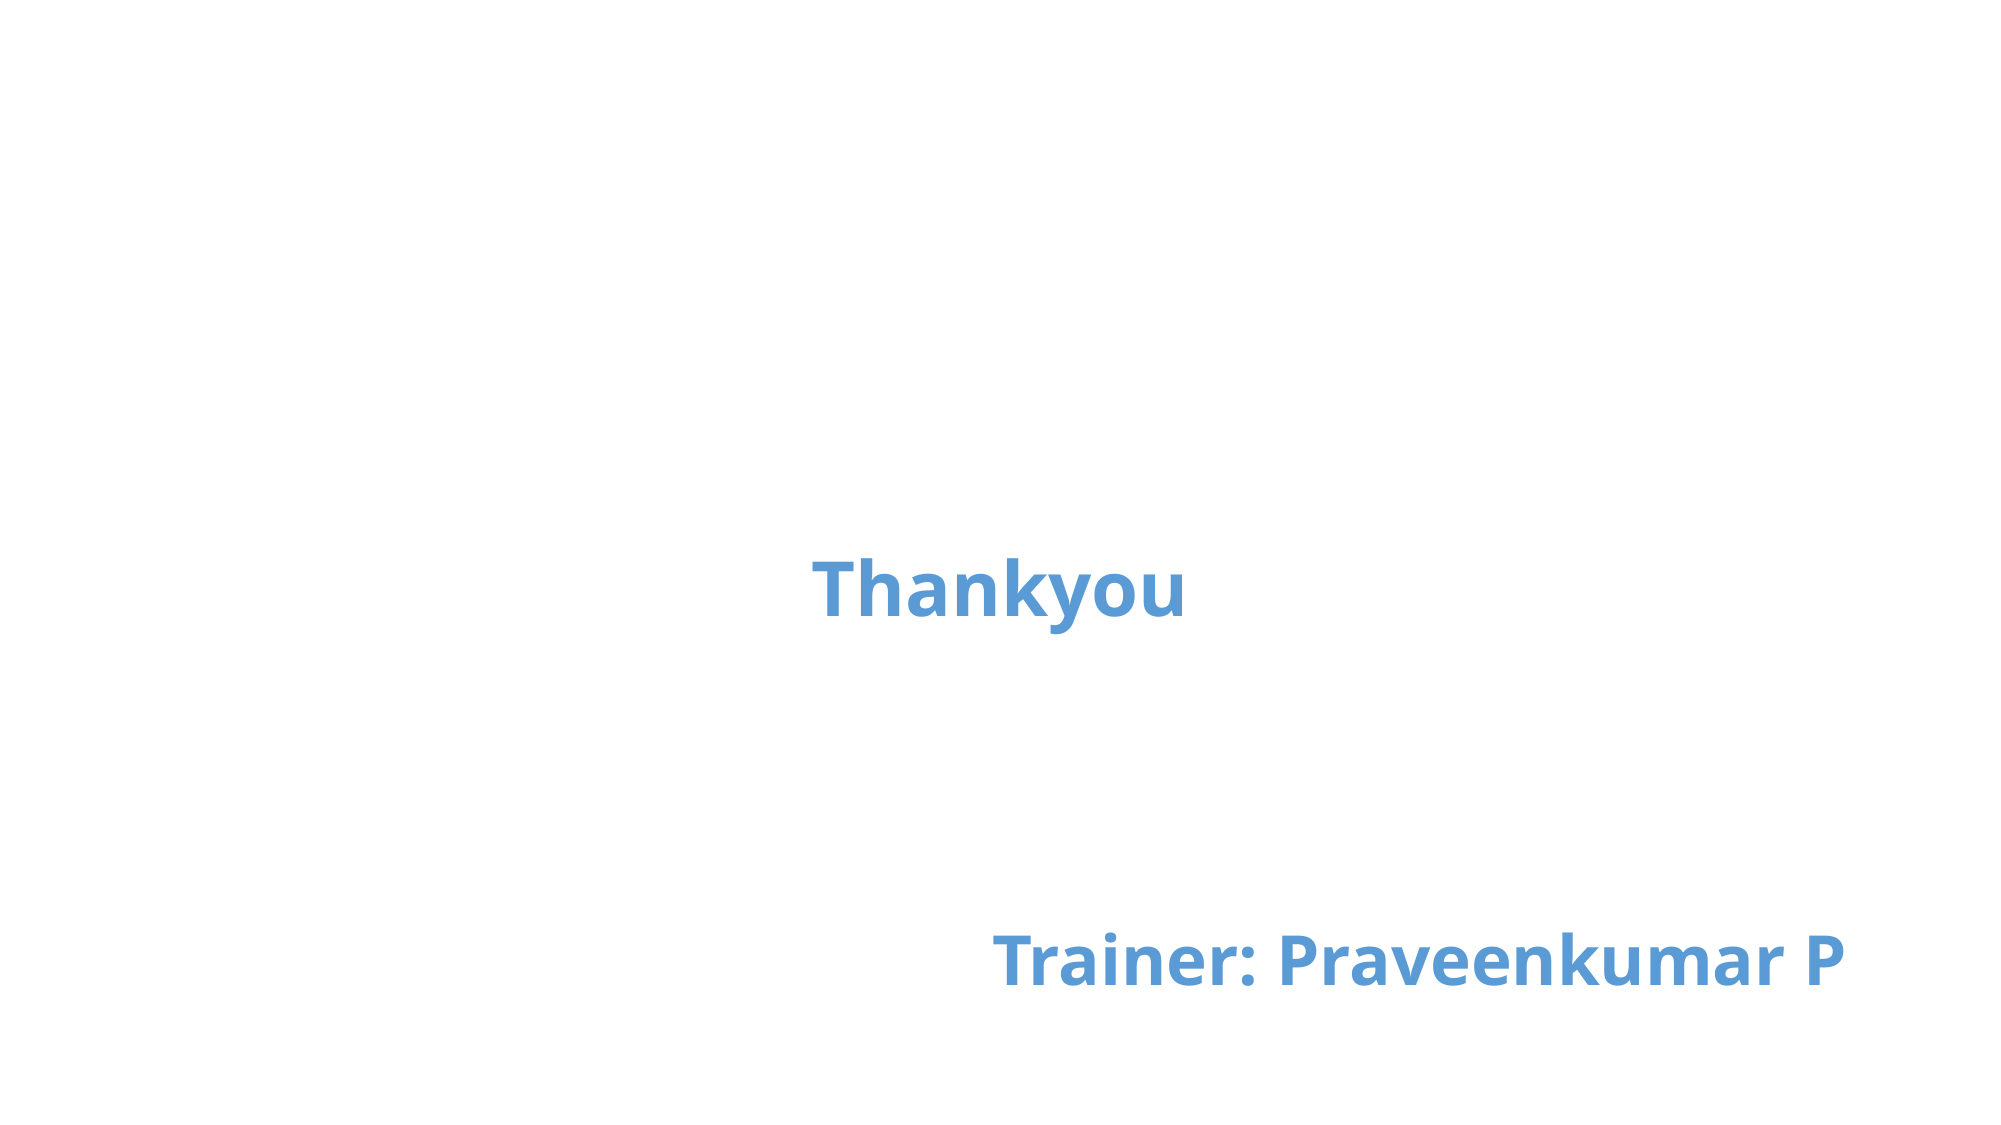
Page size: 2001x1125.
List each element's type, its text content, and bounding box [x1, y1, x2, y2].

list Thankyou Trainer: Praveenkumar P [137, 299, 1863, 1014]
